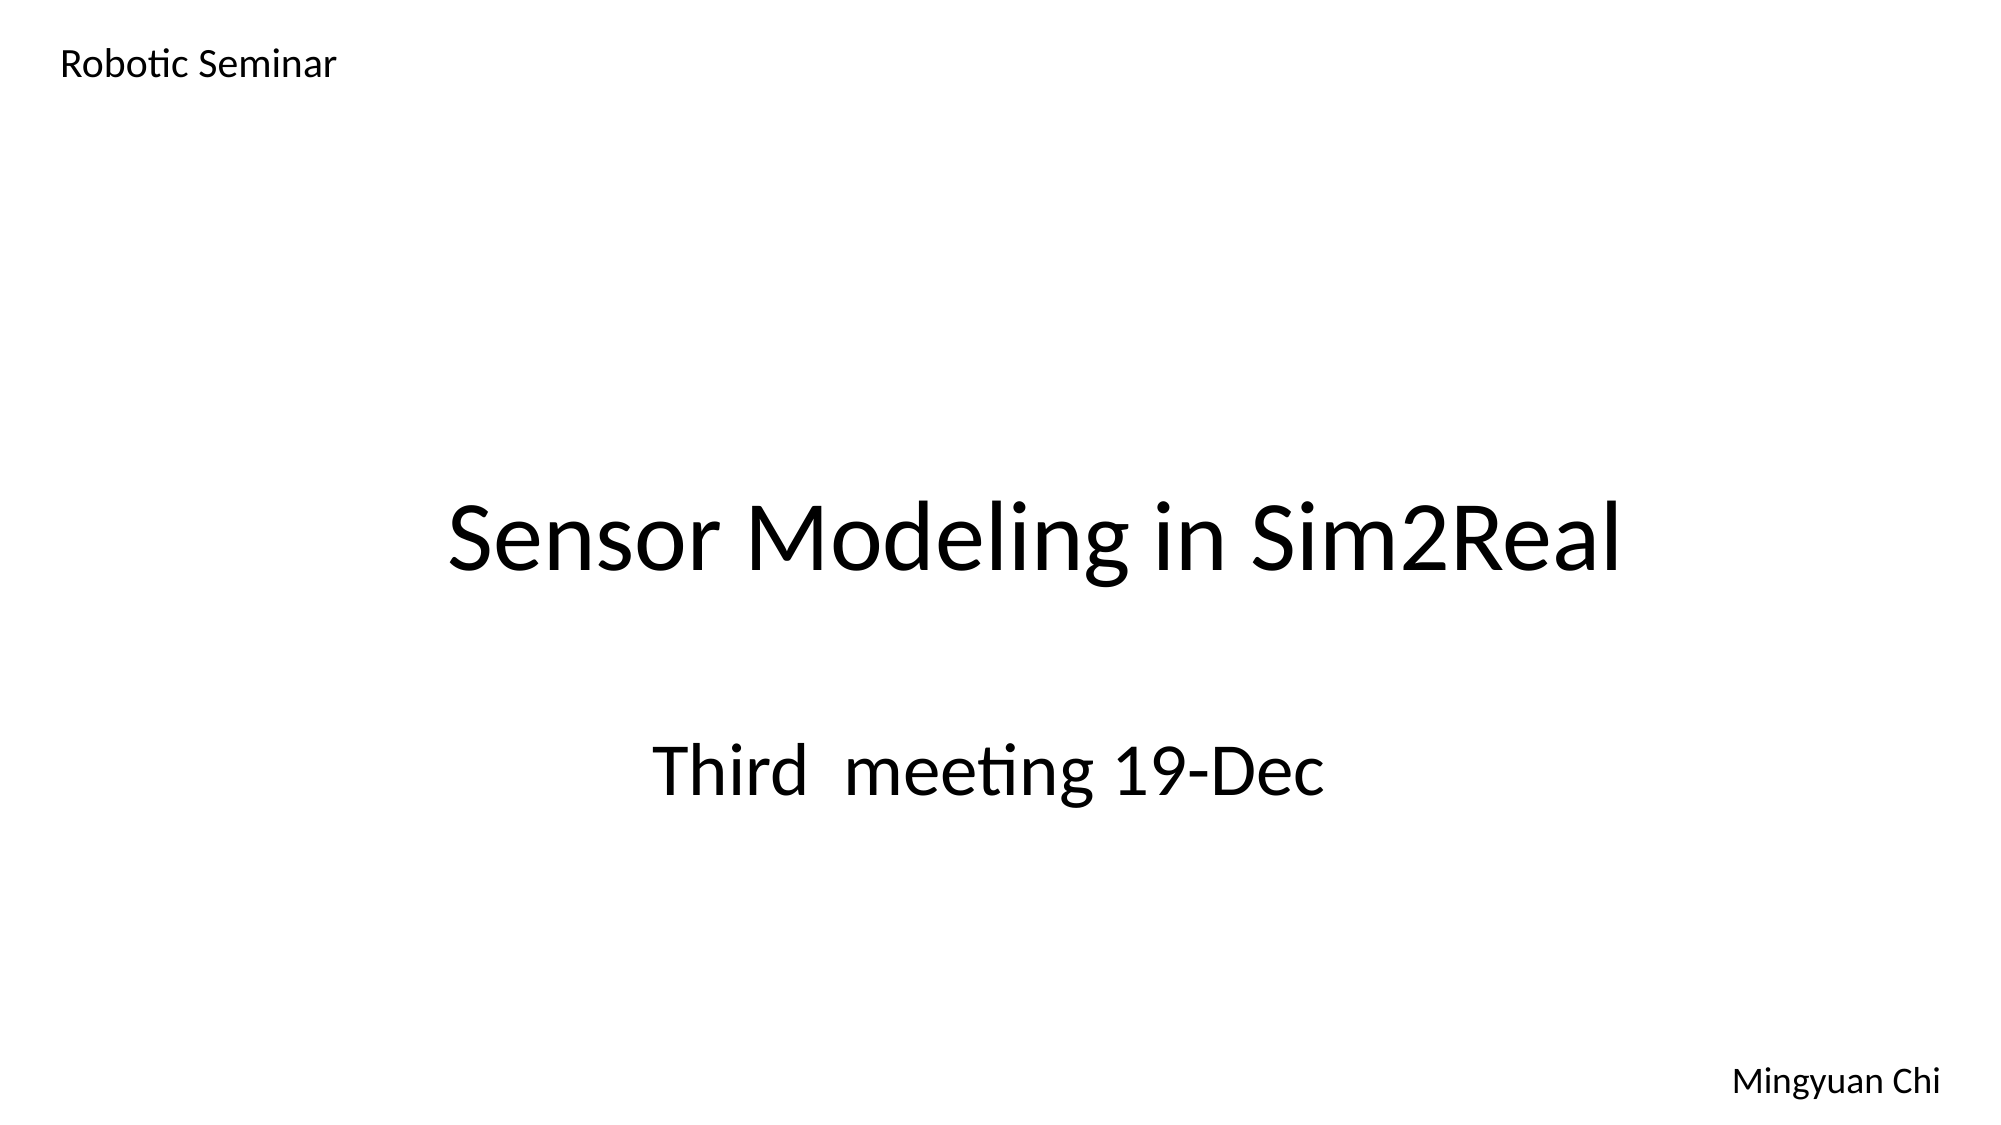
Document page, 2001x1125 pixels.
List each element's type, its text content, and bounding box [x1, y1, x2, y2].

text_box Mingyuan Chi [1717, 1048, 1975, 1109]
text_box Robotic Seminar [45, 28, 876, 94]
text_box Third meeting 19-Dec [637, 712, 1625, 818]
text_box Sensor Modeling in Sim2Real [433, 462, 1830, 598]
